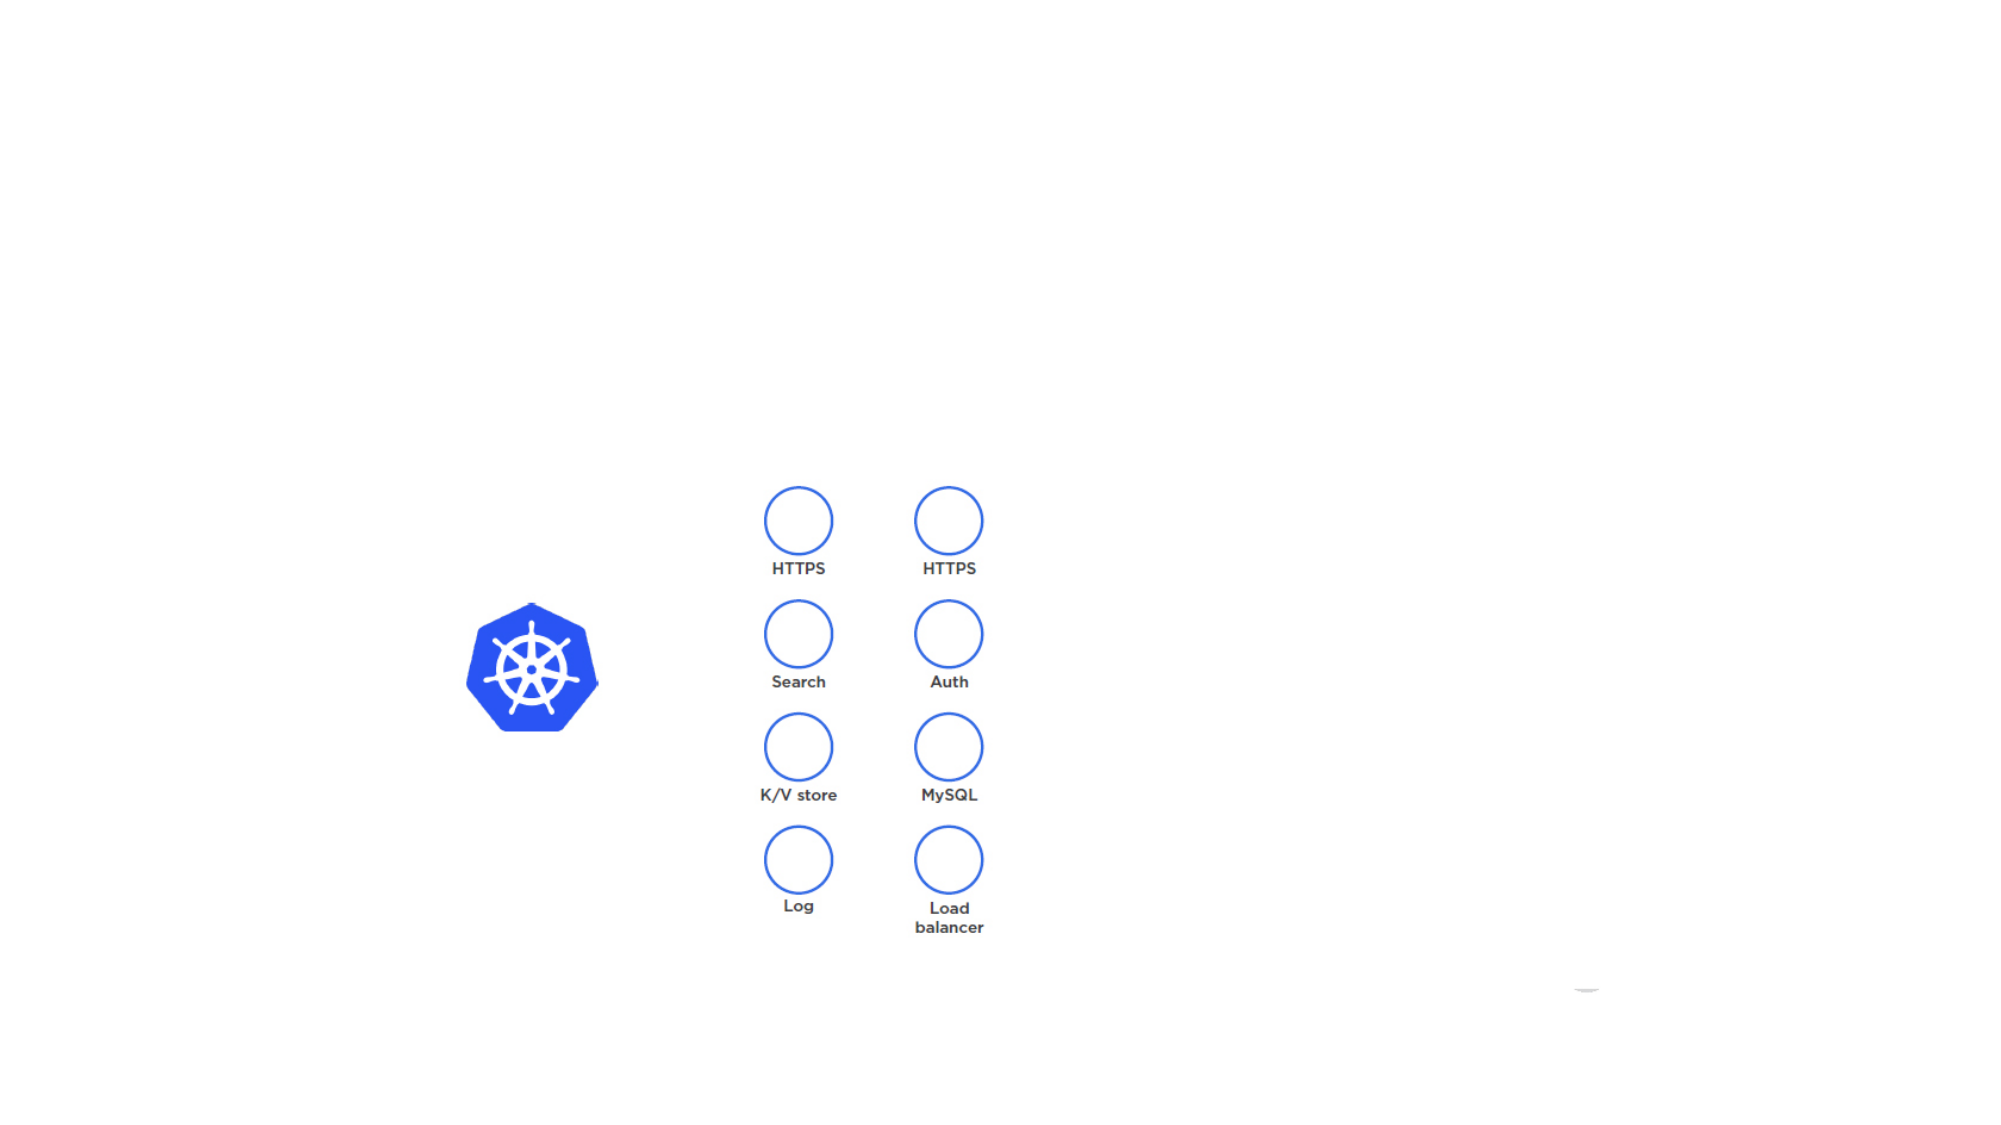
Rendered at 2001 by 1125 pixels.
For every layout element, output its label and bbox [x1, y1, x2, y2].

picture [364, 299, 1636, 1014]
